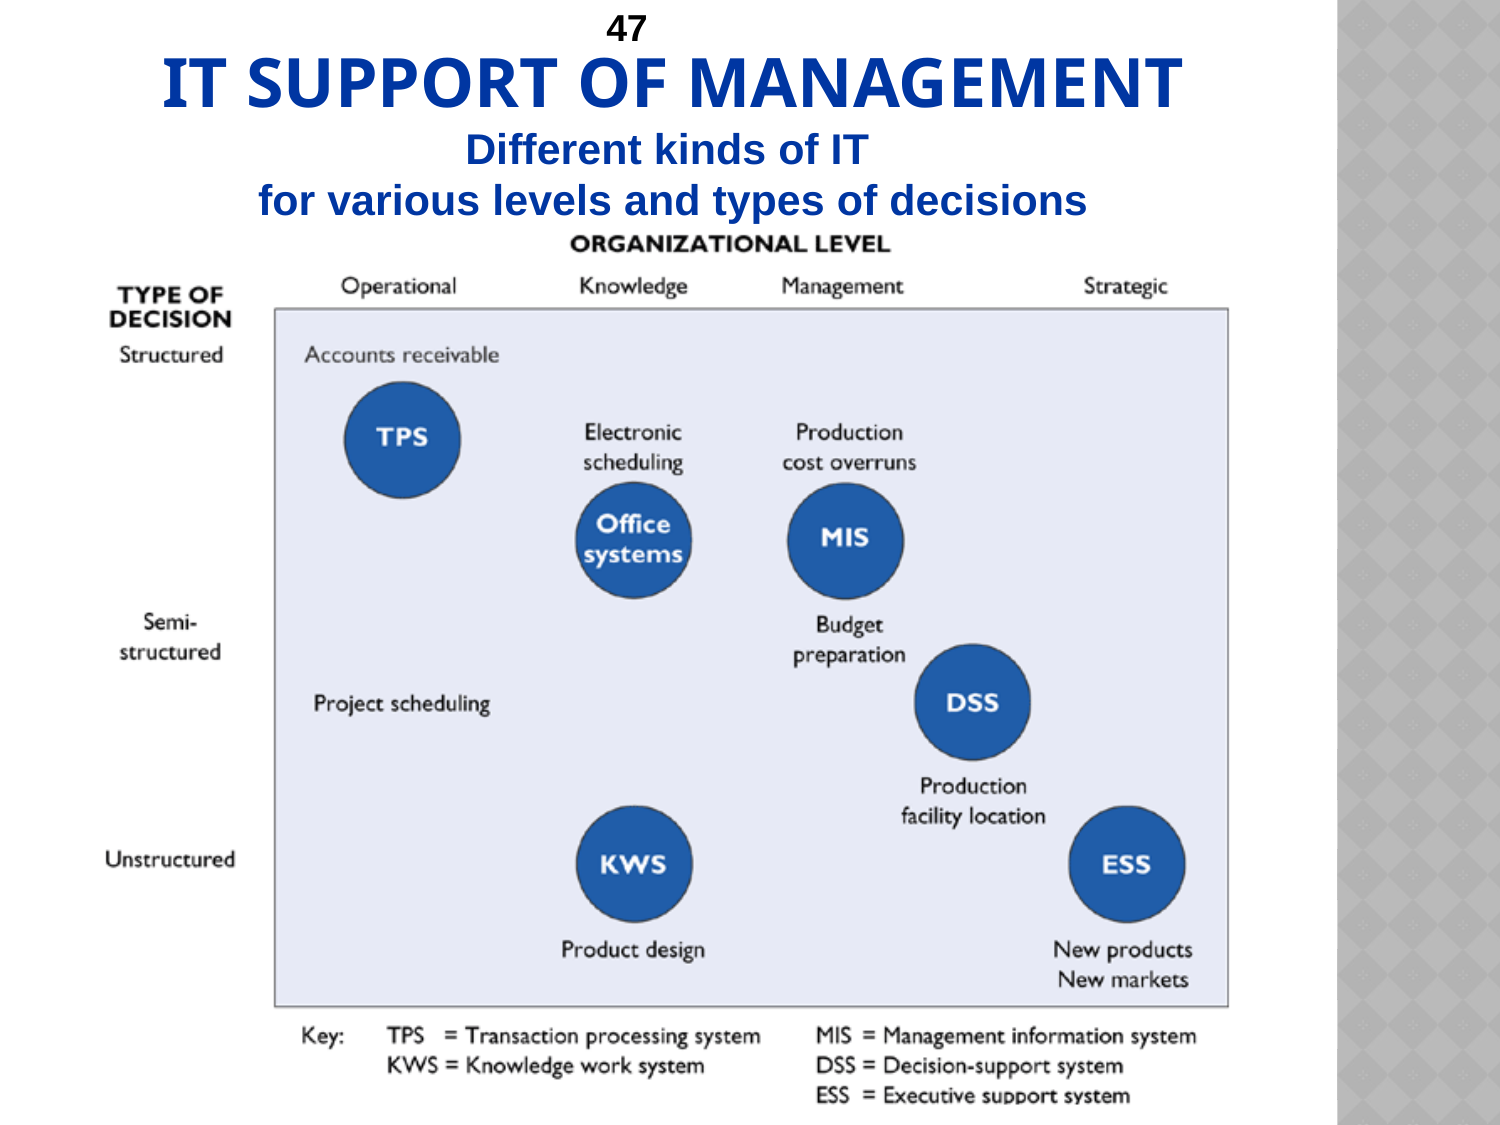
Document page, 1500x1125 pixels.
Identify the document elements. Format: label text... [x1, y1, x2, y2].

text_box It support of management Different kinds of IT for various levels and types of decisions [79, 38, 1268, 226]
picture [82, 223, 1251, 1125]
